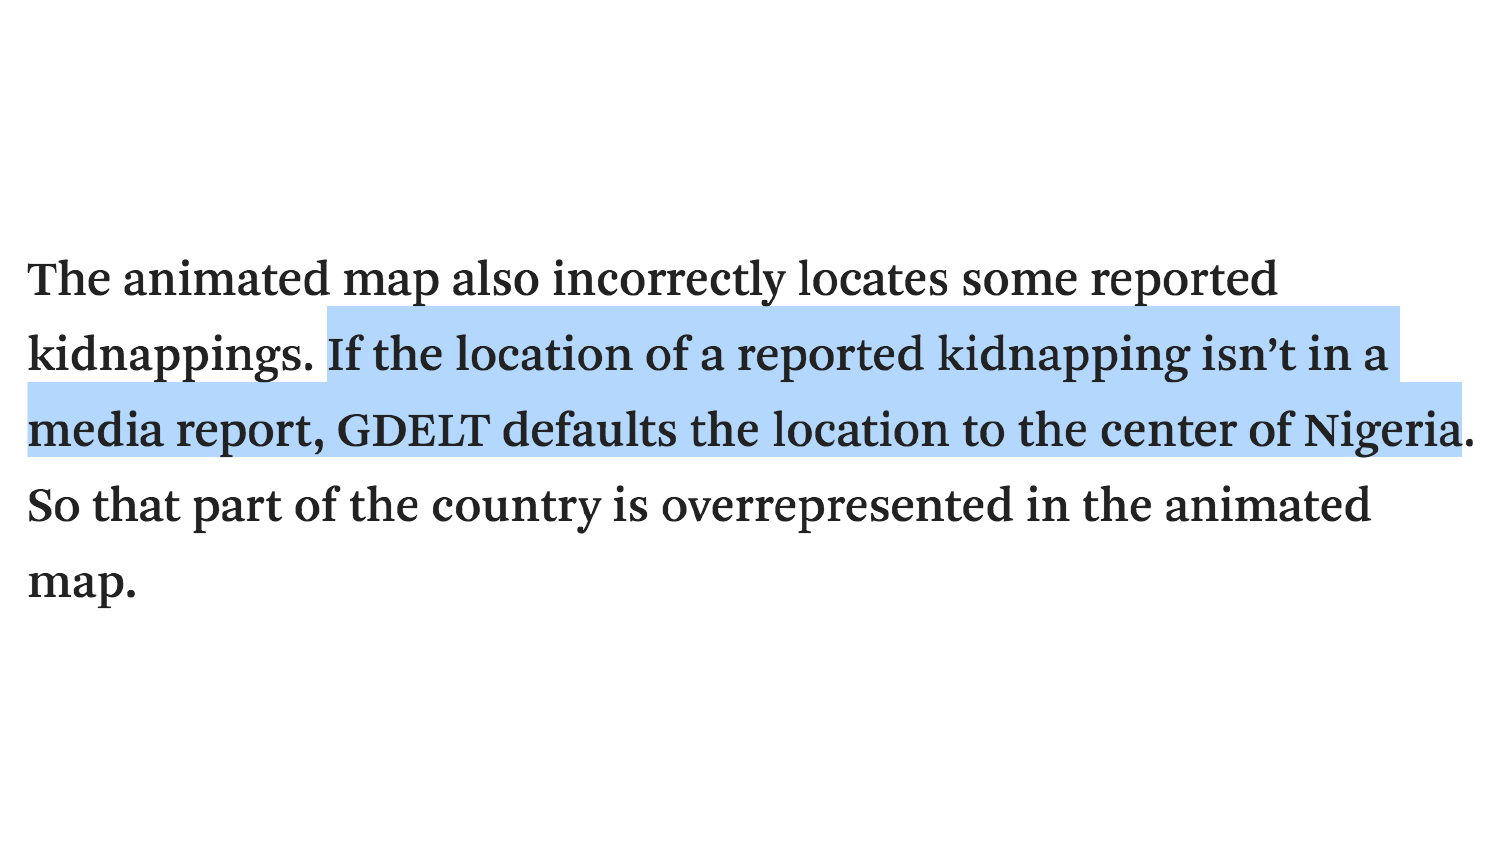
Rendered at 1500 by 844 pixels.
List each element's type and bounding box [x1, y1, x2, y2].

picture [0, 207, 1500, 637]
